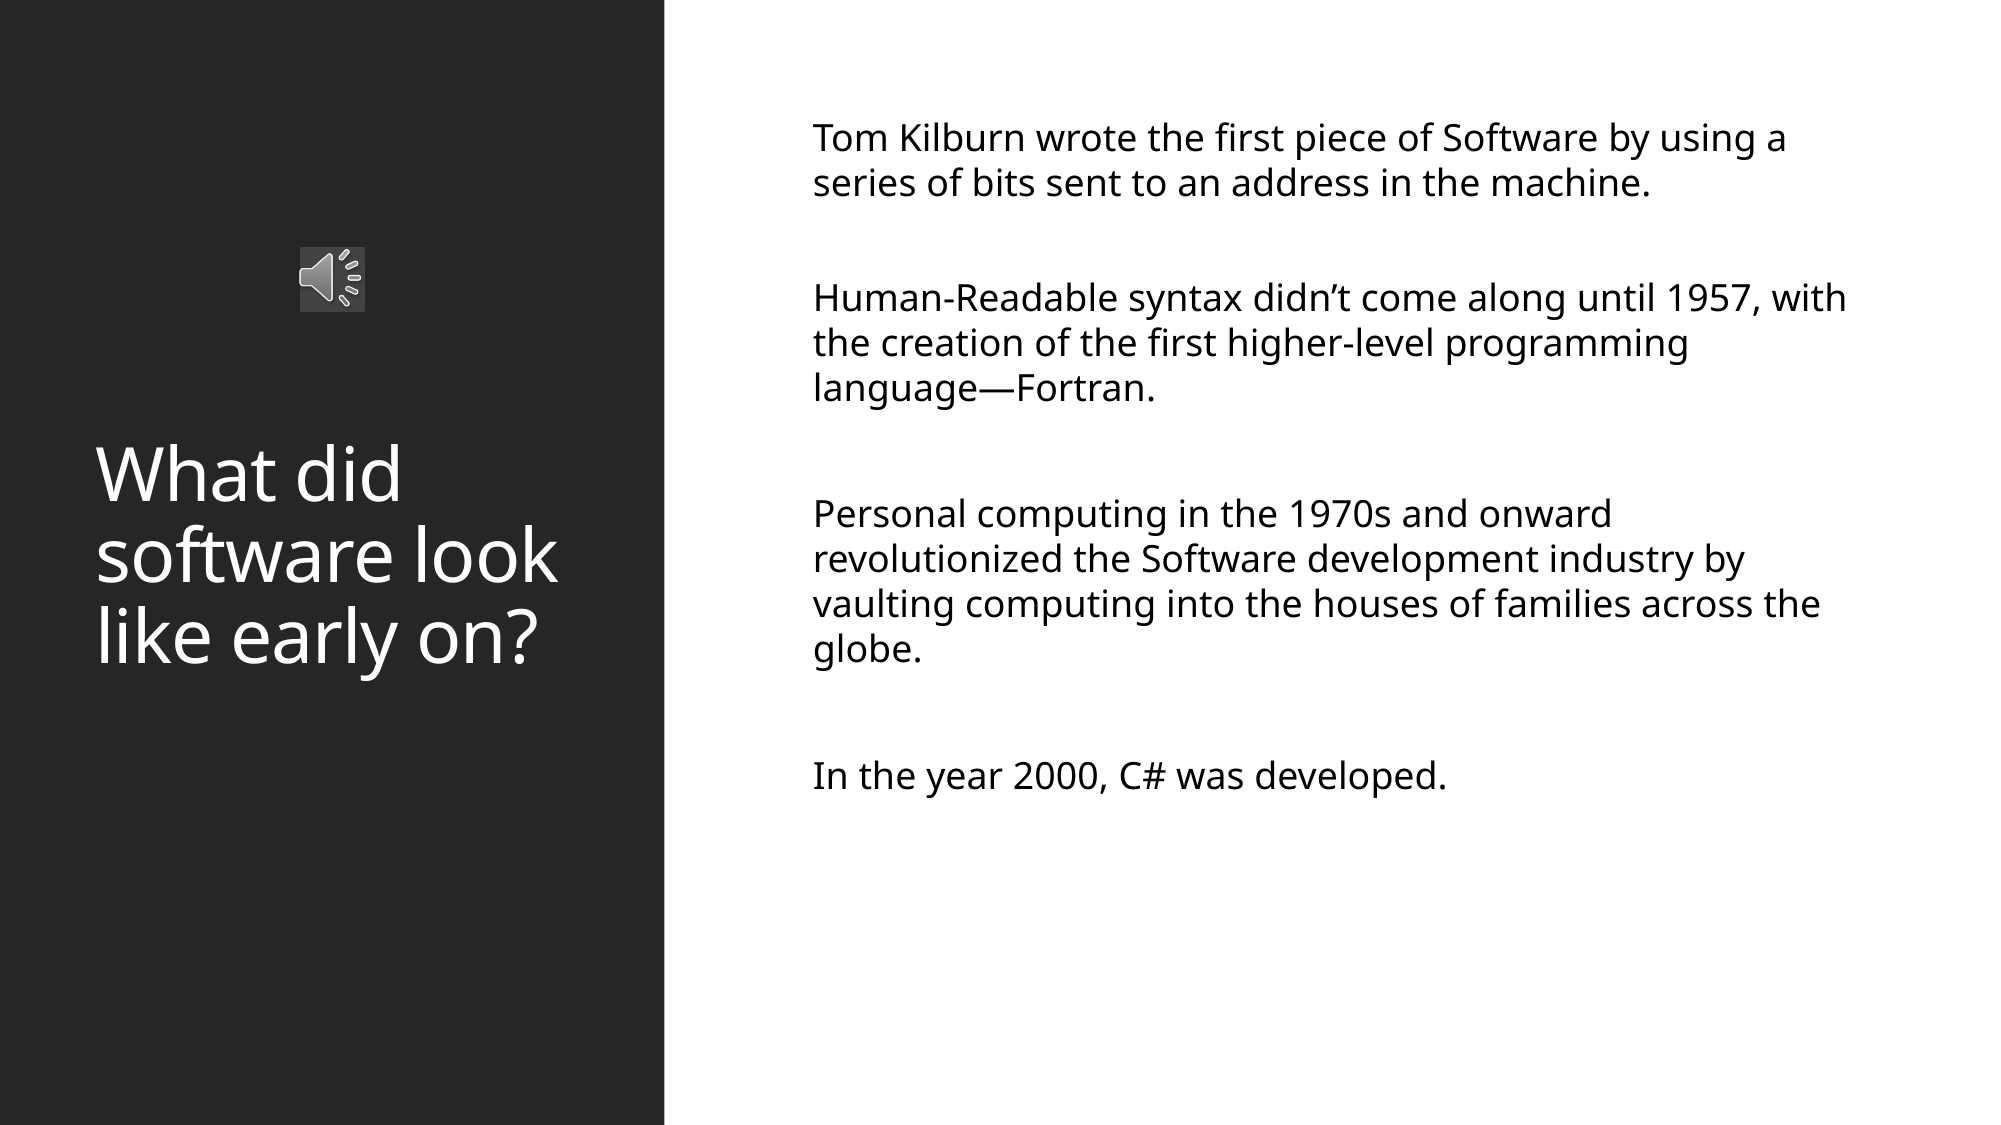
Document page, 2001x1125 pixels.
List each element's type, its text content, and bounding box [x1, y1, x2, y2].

title What did software look like early on? [80, 84, 587, 1032]
picture [298, 245, 367, 314]
text_box In the year 2000, C# was developed. [798, 744, 1879, 805]
text_box [0, 0, 666, 1125]
text_box Tom Kilburn wrote the first piece of Software by using a series of bits sent to an address in the machine. [798, 106, 1879, 212]
text_box Human-Readable syntax didn’t come along until 1957, with the creation of the first higher-level programming language—Fortran. [798, 266, 1879, 417]
text_box [666, 0, 2000, 1125]
text_box Personal computing in the 1970s and onward revolutionized the Software development industry by vaulting computing into the houses of families across the globe. [798, 482, 1879, 678]
